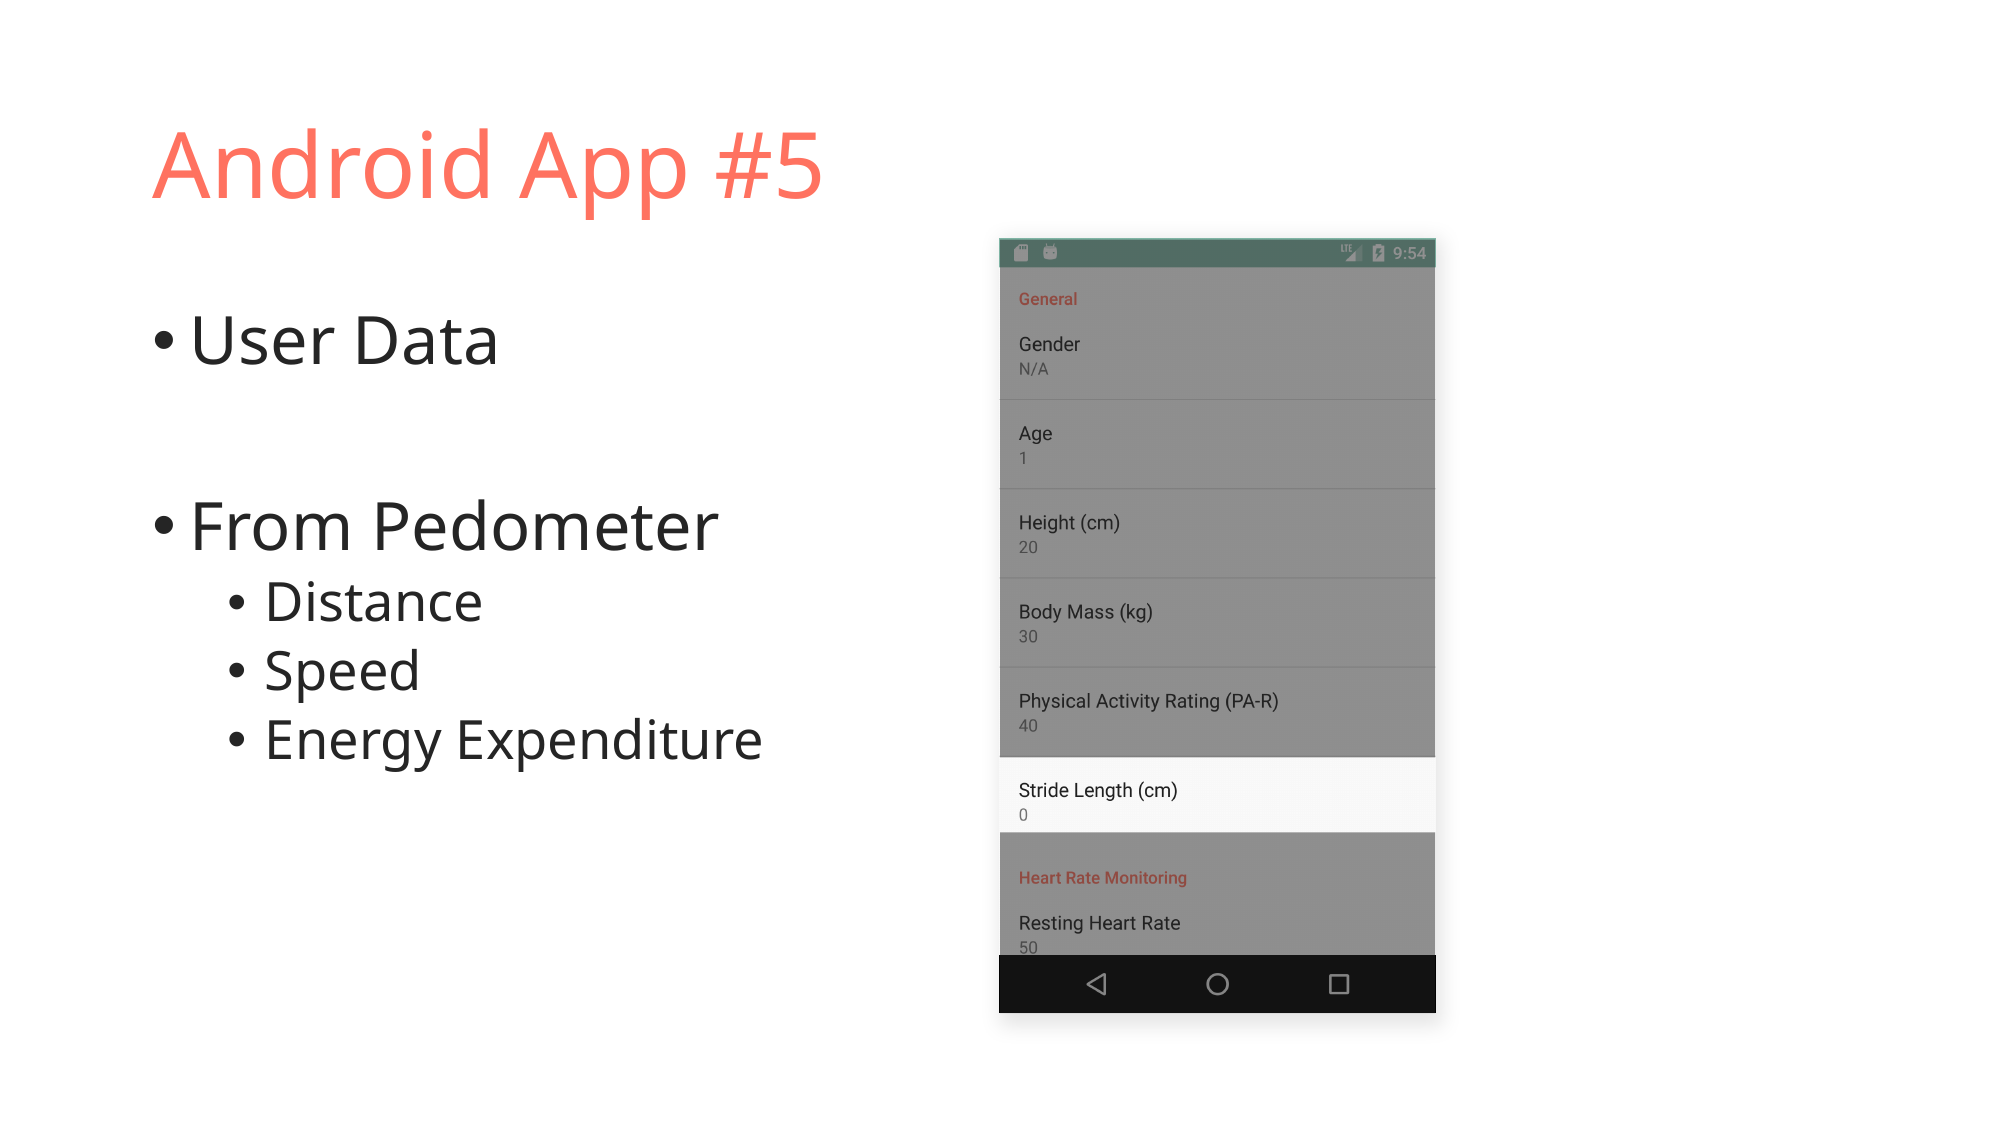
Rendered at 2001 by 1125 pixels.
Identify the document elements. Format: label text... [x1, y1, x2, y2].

picture [999, 238, 1436, 1013]
title Android App #5 [137, 59, 1863, 278]
text_box User Data From Pedometer Distance Speed Energy Expenditure [137, 299, 1863, 1014]
